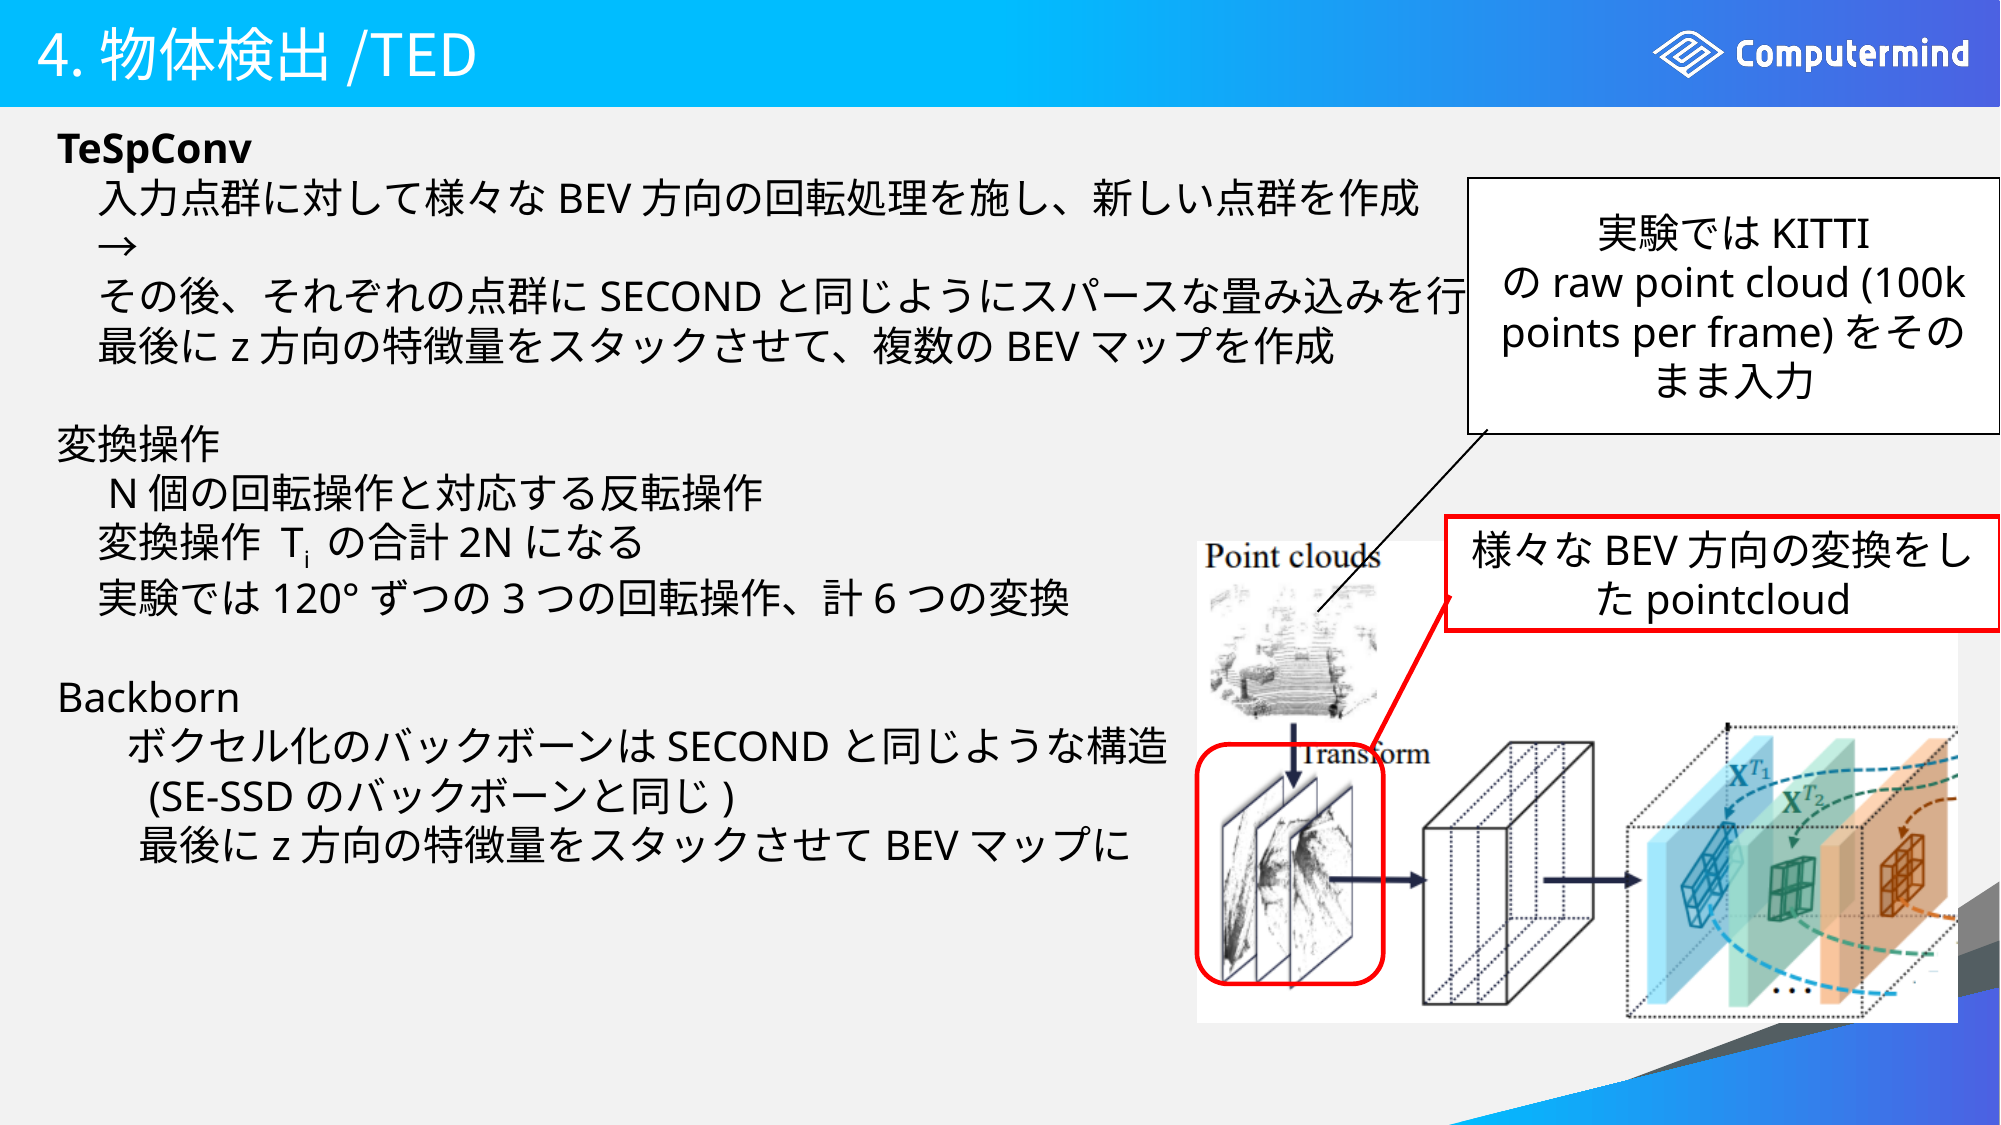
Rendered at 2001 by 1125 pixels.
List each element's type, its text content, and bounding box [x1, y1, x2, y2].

picture [1652, 26, 1970, 79]
title 4.物体検出/TED [22, 0, 1626, 107]
picture [1197, 541, 1958, 1023]
text_box TeSpConv 入力点群に対して様々なBEV方向の回転処理を施し、新しい点群を作成 → その後、それぞれの点群にSECONDと同じようにスパースな畳み込みを行い 最後にz方向の特徴量をスタックさせて、複数のBEVマップを作成 変換操作 N個の回転操作と対応する反転操作 変換操作 Ti の合計2Nになる 実験では120°ずつの3つの回転操作、計6つの変換 Backborn ボクセル化のバックボーンはSECONDと同じような構造 (SE-SSDのバックボーンと同じ) 最後にz方向の特徴量をスタックさせてBEVマップに [42, 115, 1898, 876]
text_box 実験ではKITTI のraw point cloud (100k points per frame)をそのまま入力 [1382, 177, 2000, 541]
text_box 様々なBEV方向の変換をしたpointcloud [1445, 515, 2000, 632]
